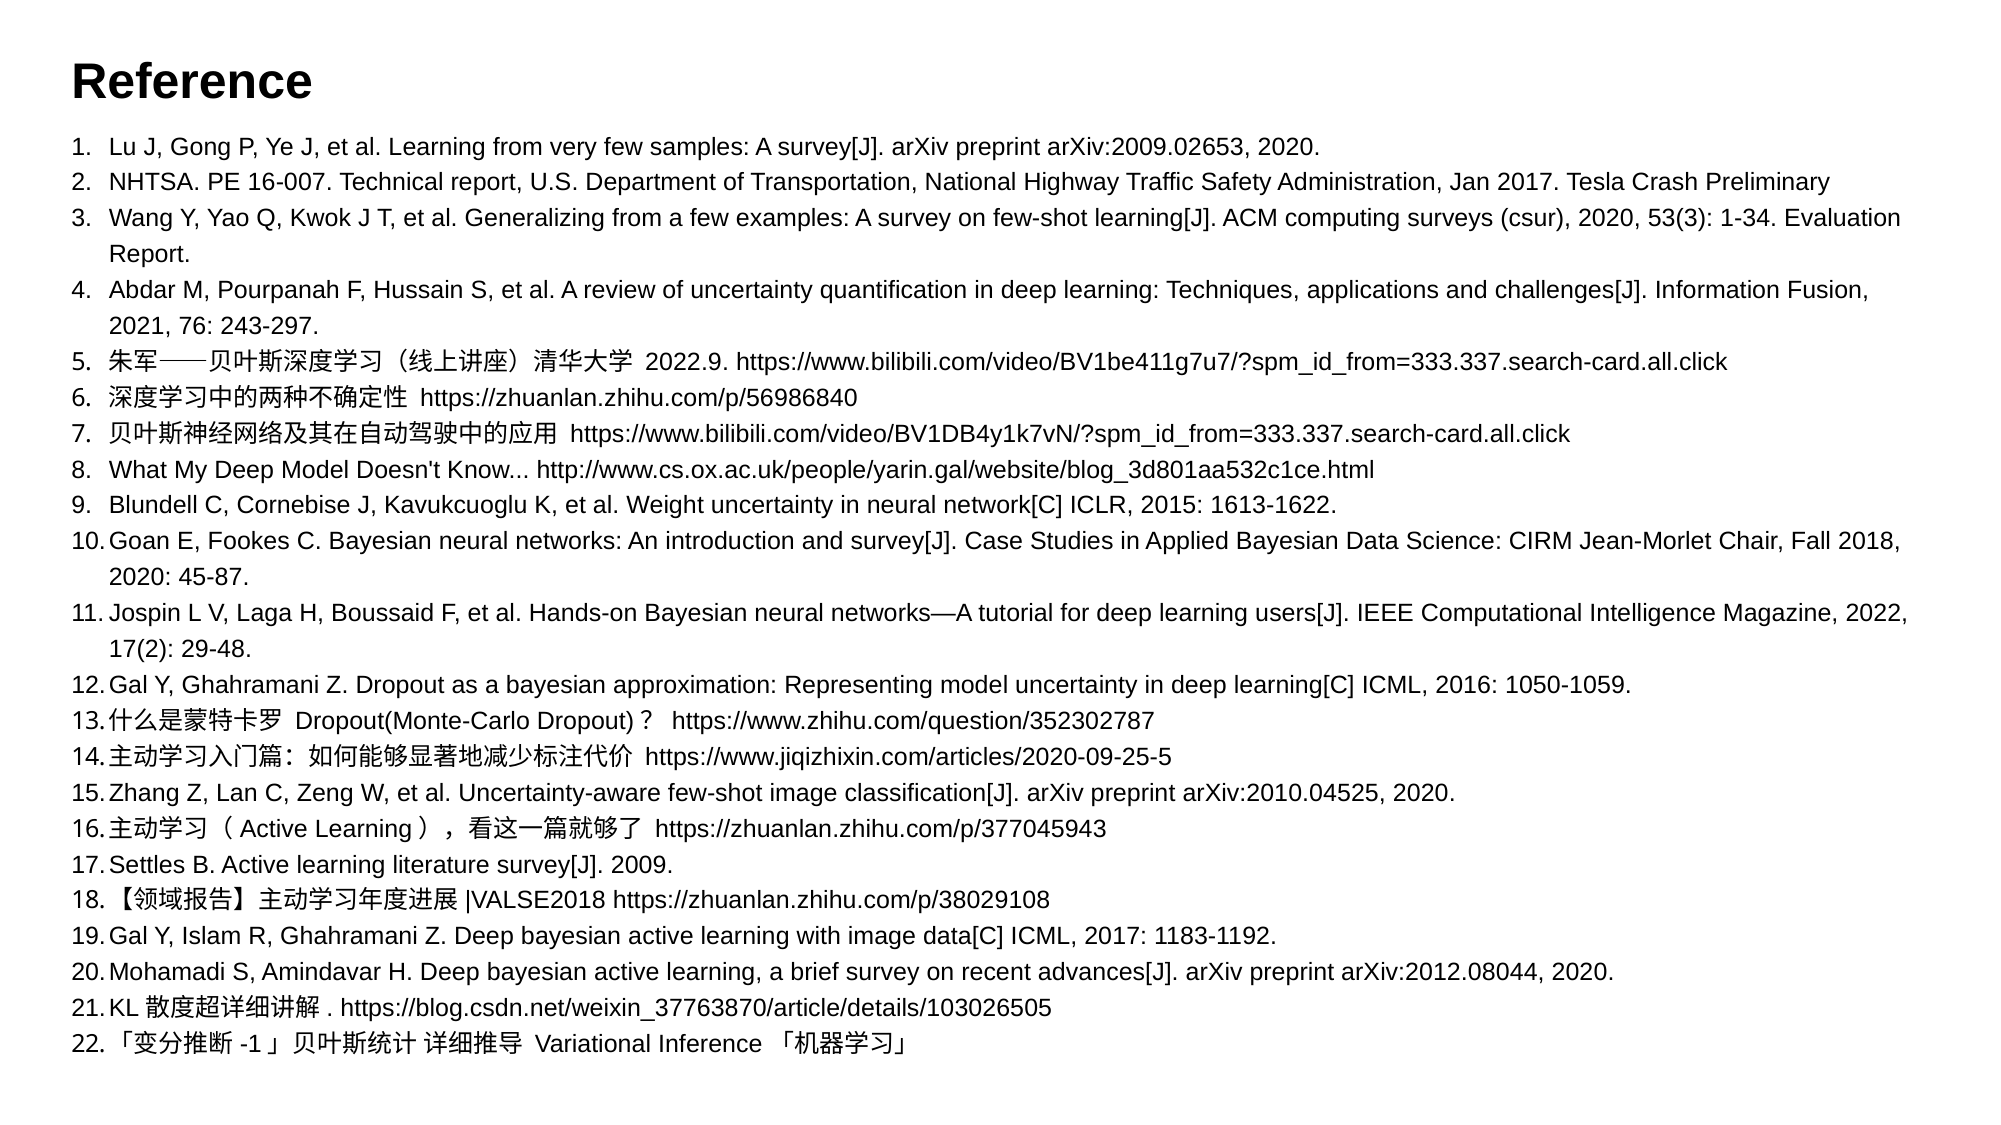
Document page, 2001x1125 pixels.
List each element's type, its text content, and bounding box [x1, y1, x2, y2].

text_box Reference [56, 41, 774, 116]
text_box Lu J, Gong P, Ye J, et al. Learning from very few samples: A survey[J]. arXiv preprint arXiv:2009.02653, 2020. NHTSA. PE 16-007. Technical report, U.S. Department of Transportation, National Highway Traffic Safety Administration, Jan 2017. Tesla Crash Preliminary Wang Y, Yao Q, Kwok J T, et al. Generalizing from a few examples: A survey on few-shot learning[J]. ACM computing surveys (csur), 2020, 53(3): 1-34. Evaluation Report. Abdar M, Pourpanah F, Hussain S, et al. A review of uncertainty quantification in deep learning: Techniques, applications and challenges[J]. Information Fusion, 2021, 76: 243-297. 朱军——贝叶斯深度学习（线上讲座）清华大学 2022.9. https://www.bilibili.com/video/BV1be411g7u7/?spm_id_from=333.337.search-card.all.click 深度学习中的两种不确定性 https://zhuanlan.zhihu.com/p/56986840 贝叶斯神经网络及其在自动驾驶中的应用 https://www.bilibili.com/video/BV1DB4y1k7vN/?spm_id_from=333.337.search-card.all.click What My Deep Model Doesn't Know... http://www.cs.ox.ac.uk/people/yarin.gal/website/blog_3d801aa532c1ce.html Blundell C, Cornebise J, Kavukcuoglu K, et al. Weight uncertainty in neural network[C] ICLR, 2015: 1613-1622. Goan E, Fookes C. Bayesian neural networks: An introduction and survey[J]. Case Studies in Applied Bayesian Data Science: CIRM Jean-Morlet Chair, Fall 2018, 2020: 45-87. Jospin L V, Laga H, Boussaid F, et al. Hands-on Bayesian neural networks—A tutorial for deep learning users[J]. IEEE Computational Intelligence Magazine, 2022, 17(2): 29-48. Gal Y, Ghahramani Z. Dropout as a bayesian approximation: Representing model uncertainty in deep learning[C] ICML, 2016: 1050-1059. 什么是蒙特卡罗 Dropout(Monte-Carlo Dropout)？https://www.zhihu.com/question/352302787 主动学习入门篇：如何能够显著地减少标注代价 https://www.jiqizhixin.com/articles/2020-09-25-5 Zhang Z, Lan C, Zeng W, et al. Uncertainty-aware few-shot image classification[J]. arXiv preprint arXiv:2010.04525, 2020. 主动学习（Active Learning），看这一篇就够了 https://zhuanlan.zhihu.com/p/377045943 Settles B. Active learning literature survey[J]. 2009. 【领域报告】主动学习年度进展|VALSE2018 https://zhuanlan.zhihu.com/p/38029108 Gal Y, Islam R, Ghahramani Z. Deep bayesian active learning with image data[C] ICML, 2017: 1183-1192. Mohamadi S, Amindavar H. Deep bayesian active learning, a brief survey on recent advances[J]. arXiv preprint arXiv:2012.08044, 2020. KL散度超详细讲解. https://blog.csdn.net/weixin_37763870/article/details/103026505 「变分推断-1」贝叶斯统计 详细推导 Variational Inference「机器学习」 [56, 116, 1936, 1101]
